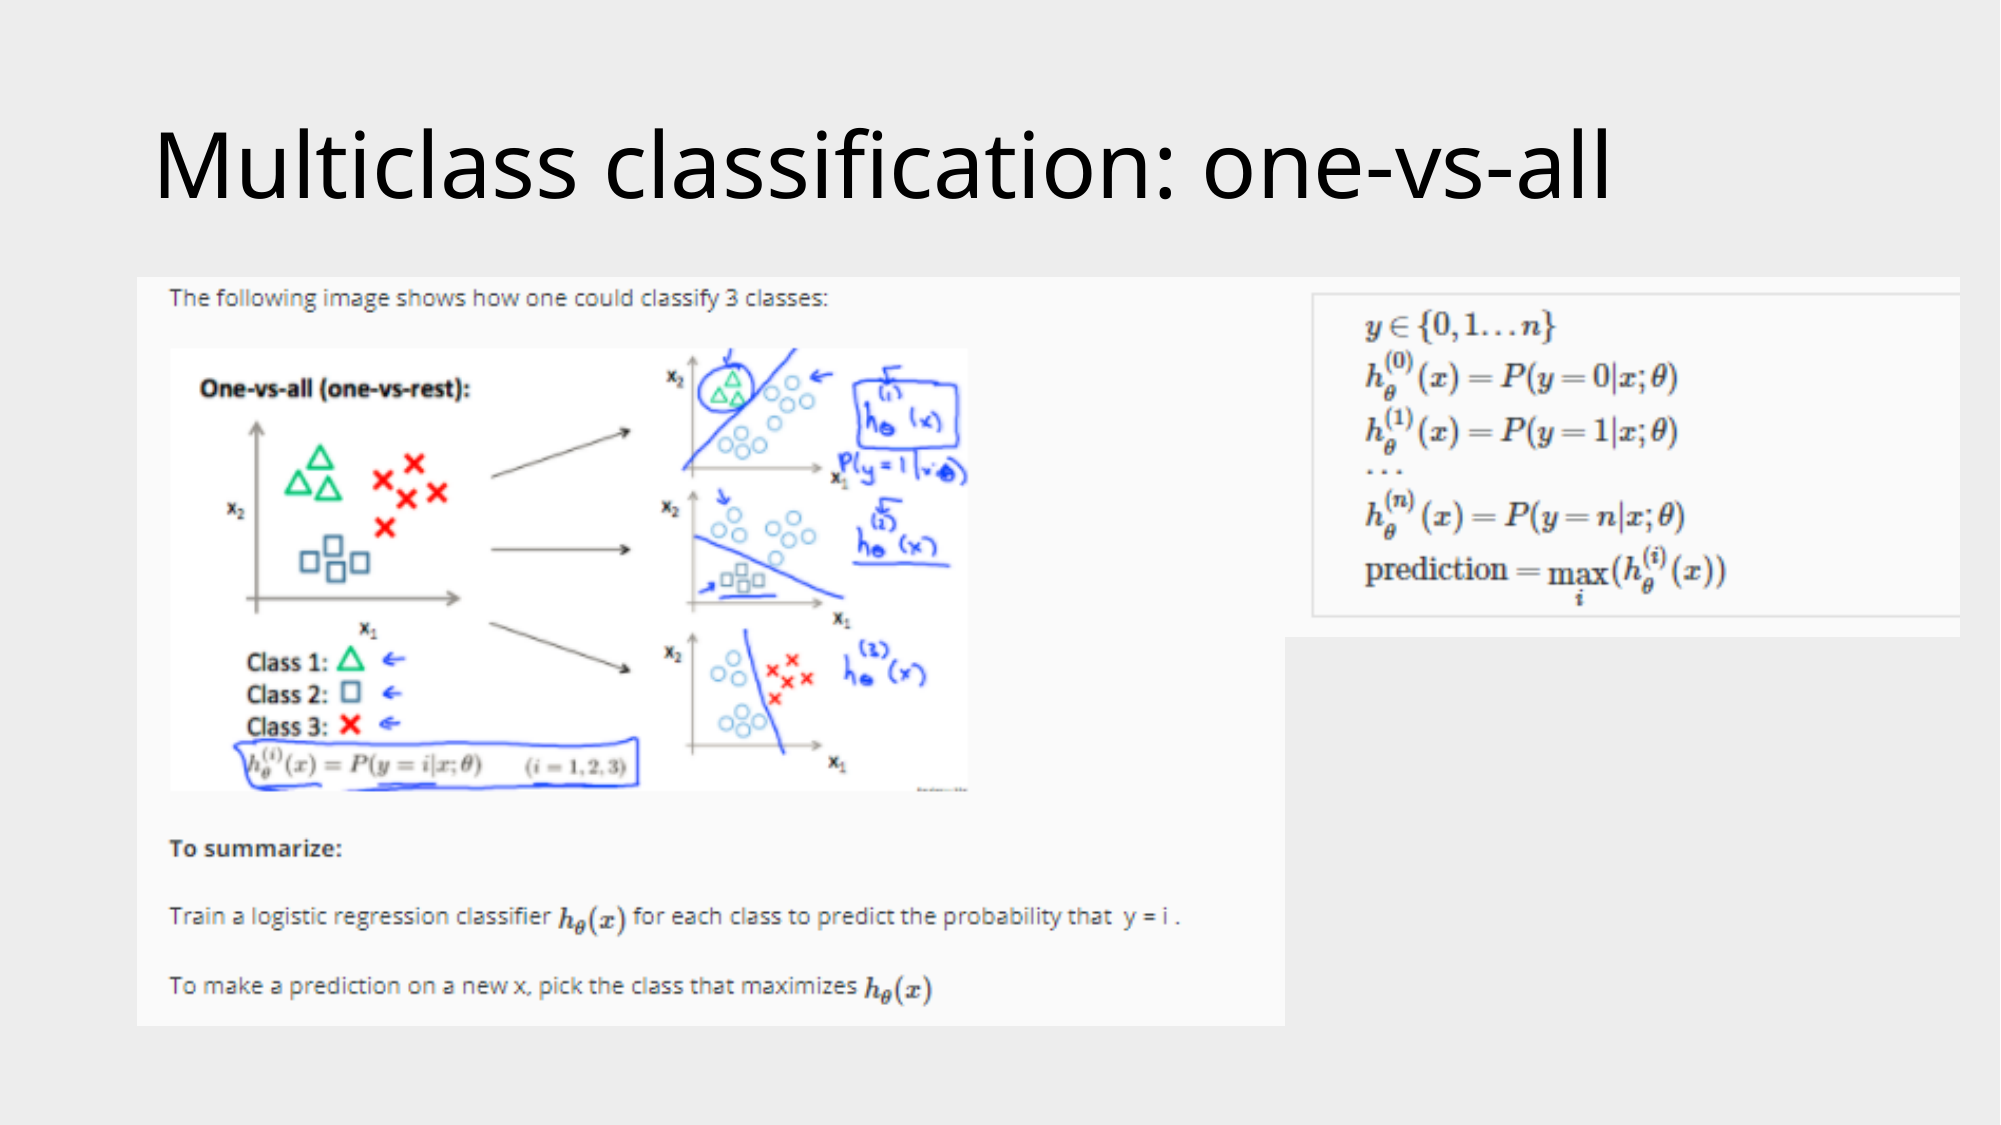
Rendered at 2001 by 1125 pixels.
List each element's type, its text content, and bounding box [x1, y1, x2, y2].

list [137, 277, 1285, 1027]
title Multiclass classification: one-vs-all [137, 59, 1863, 277]
picture [1284, 277, 1960, 637]
